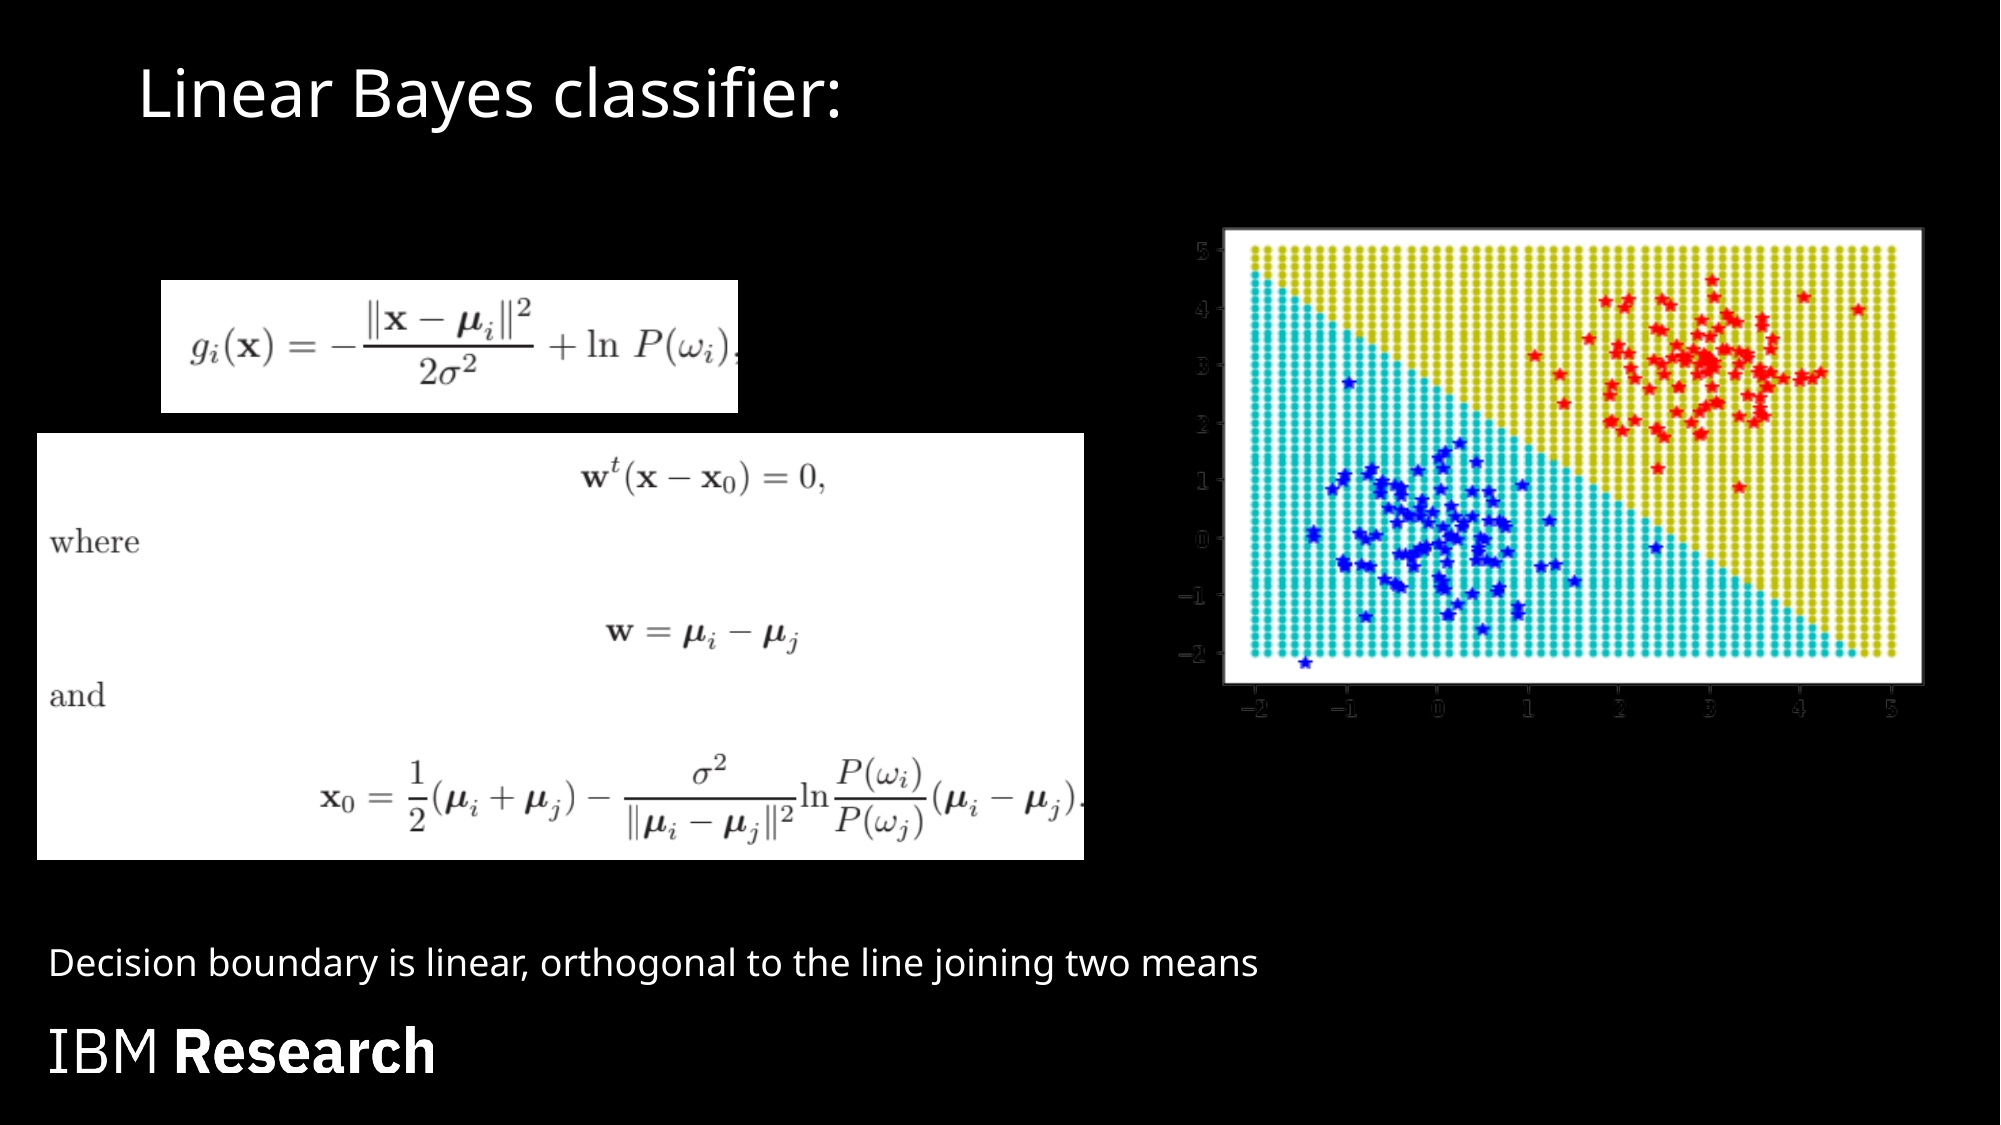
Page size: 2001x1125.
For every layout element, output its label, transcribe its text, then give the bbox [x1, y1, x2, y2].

picture [36, 433, 1084, 860]
picture [161, 280, 738, 414]
picture [1163, 216, 1935, 734]
text_box Decision boundary is linear, orthogonal to the line joining two means [33, 931, 1276, 992]
